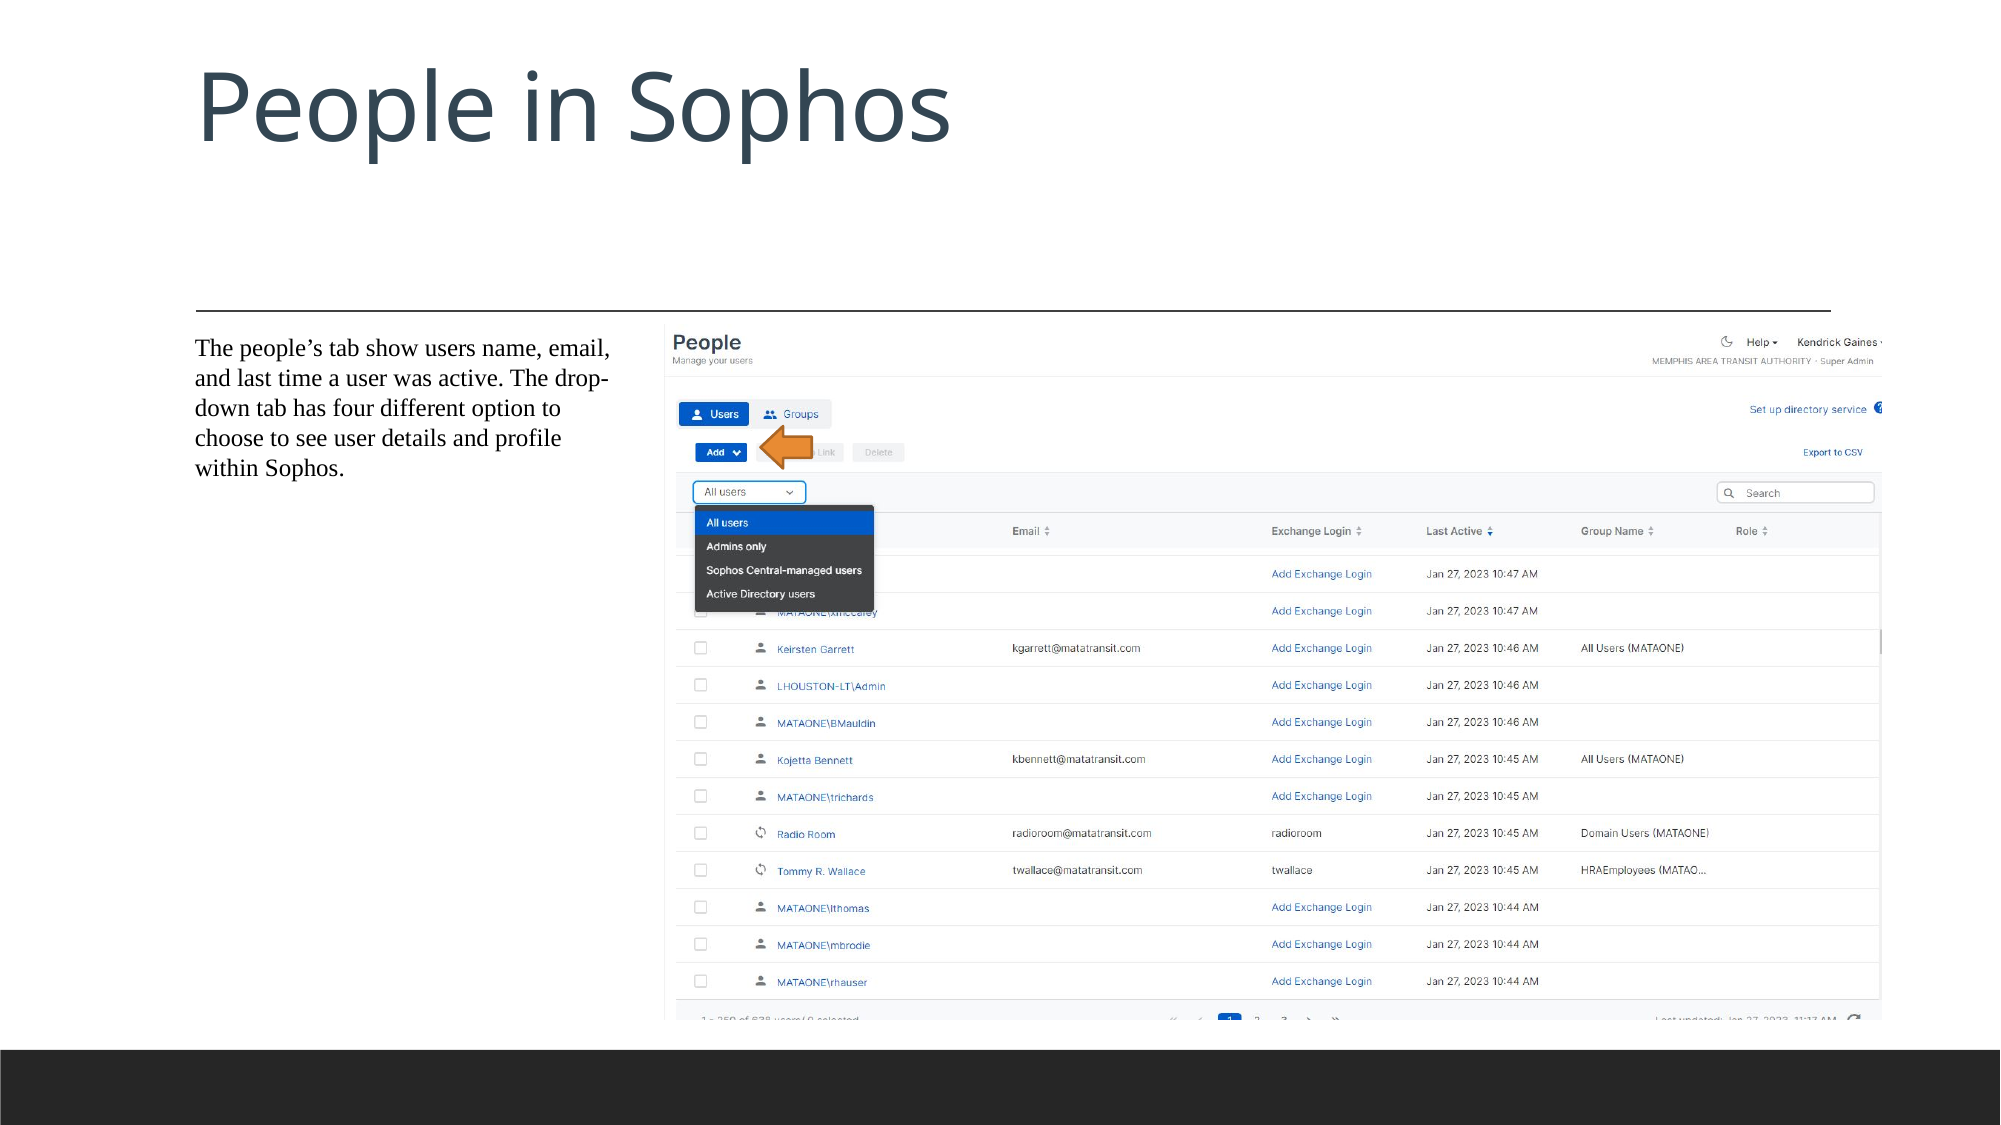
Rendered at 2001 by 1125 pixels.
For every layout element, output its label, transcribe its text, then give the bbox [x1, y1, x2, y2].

text_box The people’s tab show users name, email, and last time a user was active. The drop-down tab has four different option to choose to see user details and profile within Sophos. [179, 324, 640, 489]
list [663, 323, 1882, 1020]
title People in Sophos [180, 47, 1830, 285]
